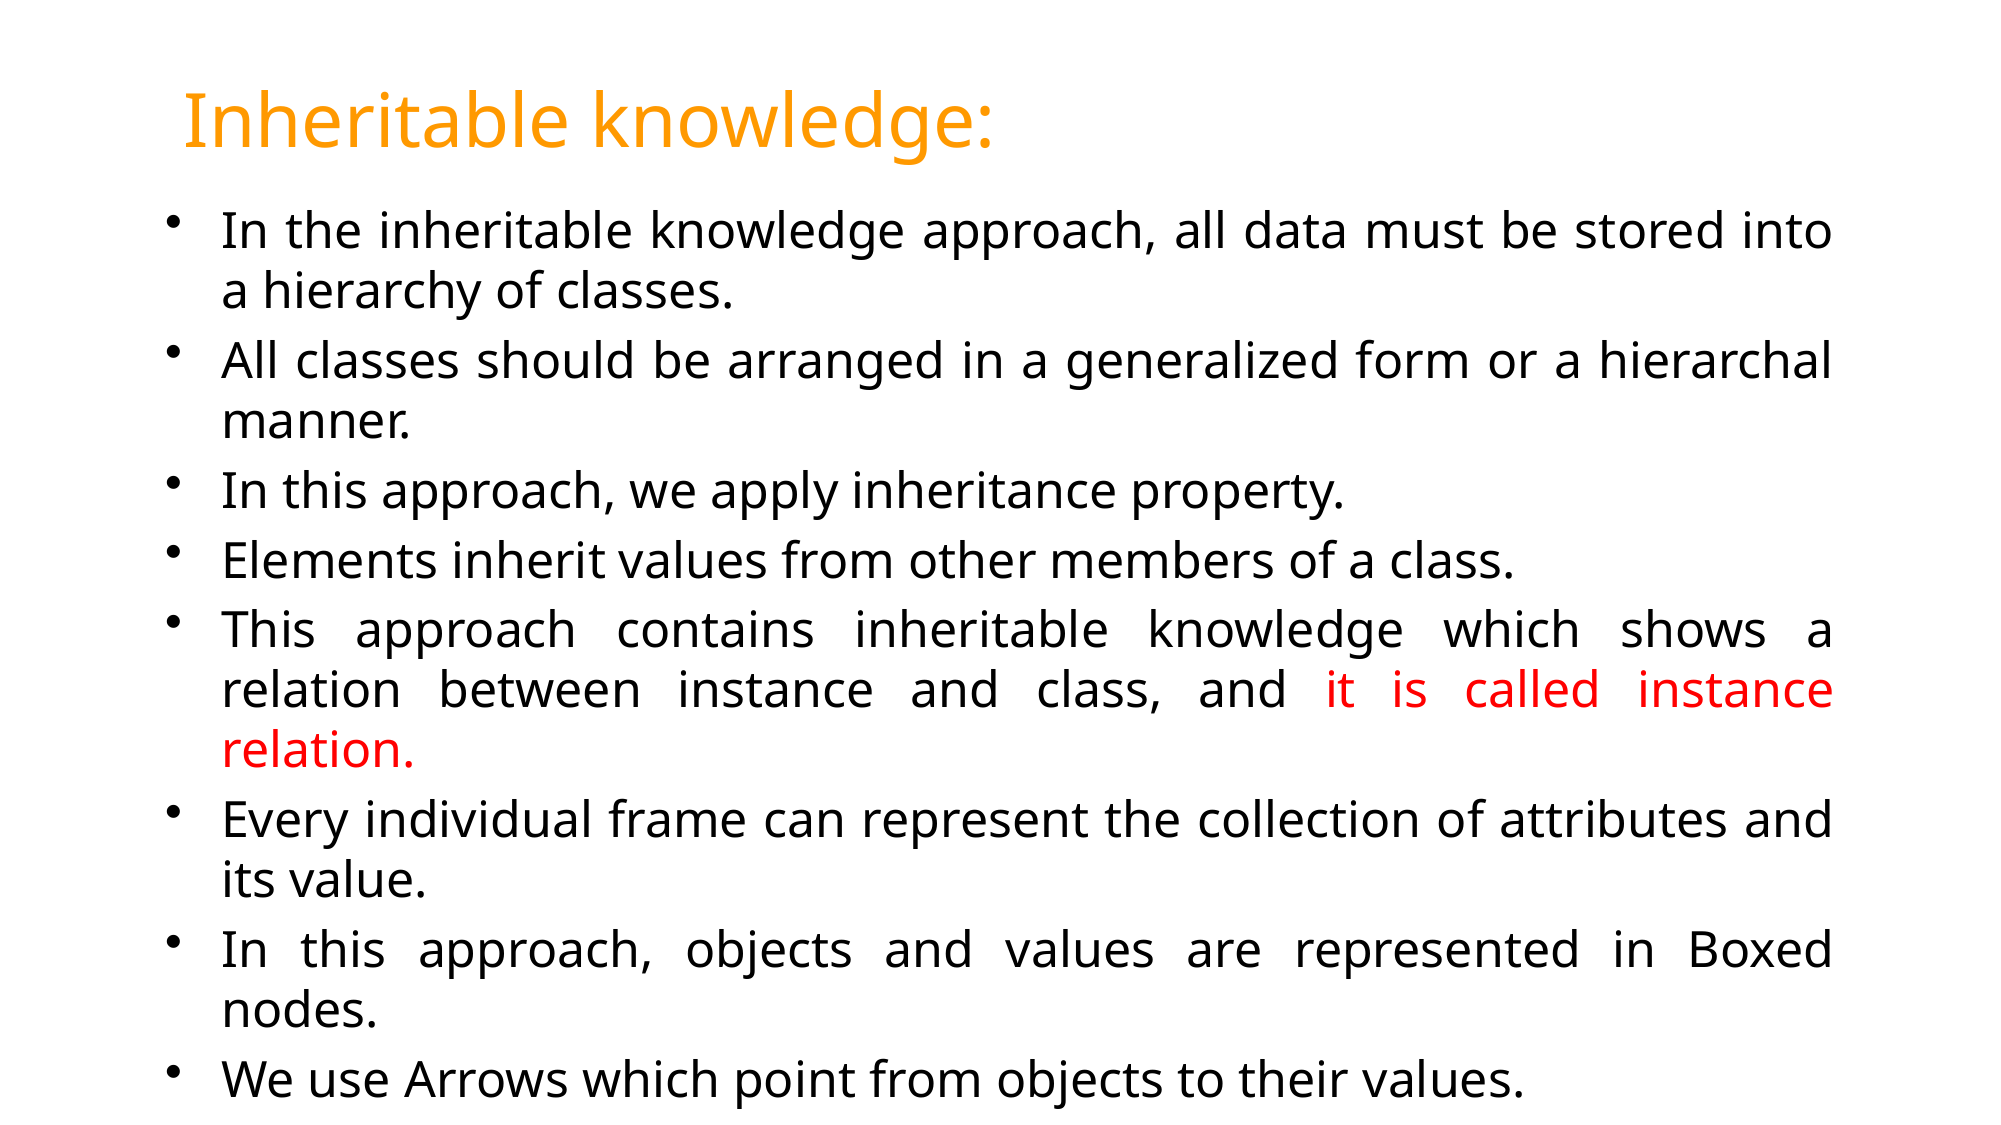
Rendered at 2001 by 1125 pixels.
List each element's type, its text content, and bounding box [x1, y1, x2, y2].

list In the inheritable knowledge approach, all data must be stored into a hierarchy of classes. All classes should be arranged in a generalized form or a hierarchal manner. In this approach, we apply inheritance property. Elements inherit values from other members of a class. This approach contains inheritable knowledge which shows a relation between instance and class, and it is called instance relation. Every individual frame can represent the collection of attributes and its value. In this approach, objects and values are represented in Boxed nodes. We use Arrows which point from objects to their values. [150, 190, 1850, 1081]
title Inheritable knowledge: [168, 45, 1869, 189]
